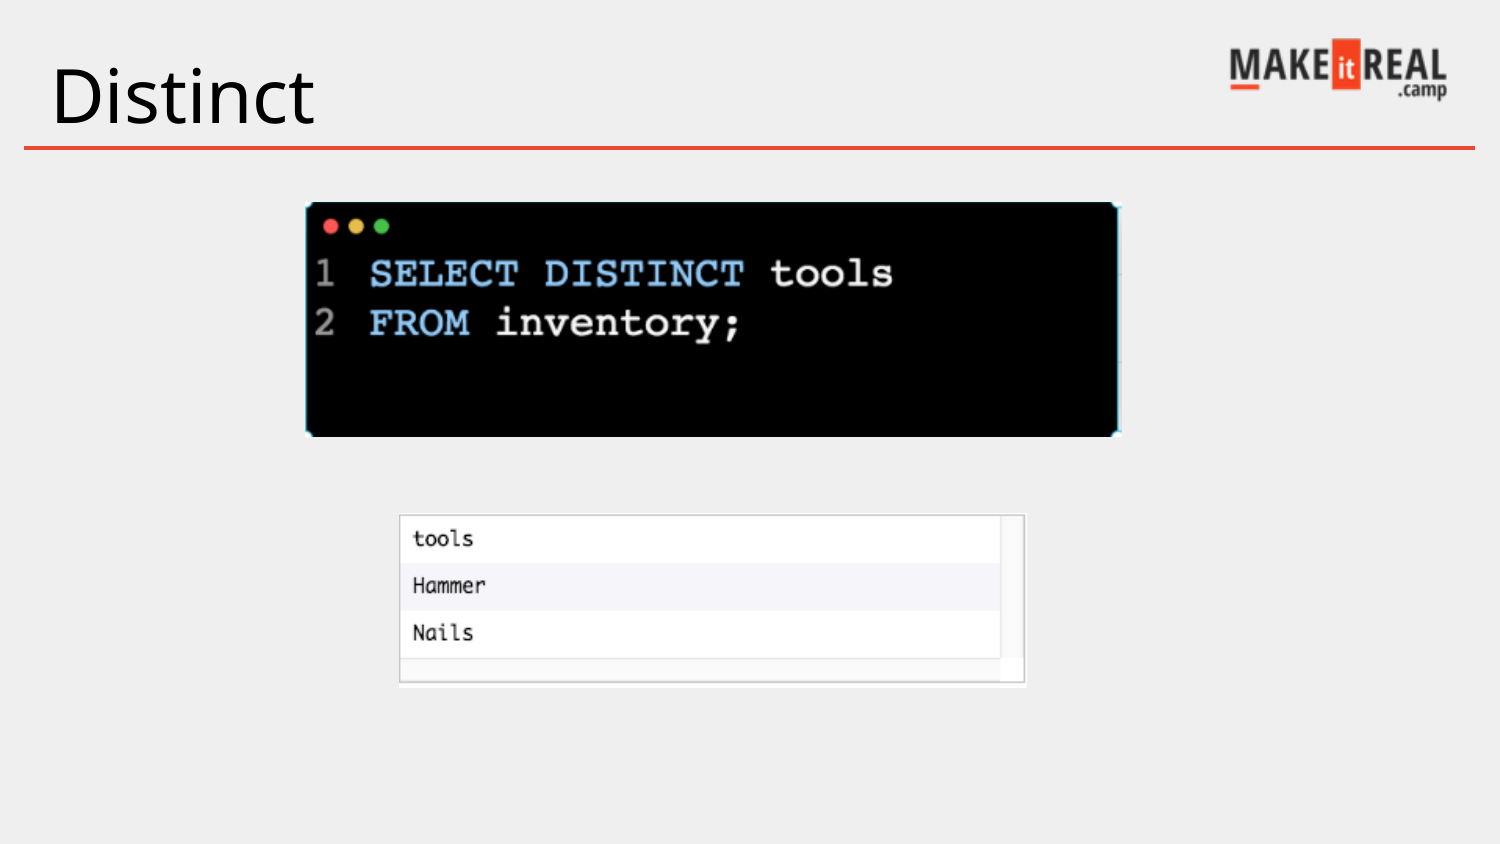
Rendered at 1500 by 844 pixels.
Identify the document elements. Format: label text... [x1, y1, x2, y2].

picture [1202, 15, 1476, 126]
picture [399, 513, 1027, 688]
picture [24, 146, 1476, 151]
picture [305, 201, 1122, 437]
text_box Distinct [35, 33, 1205, 137]
